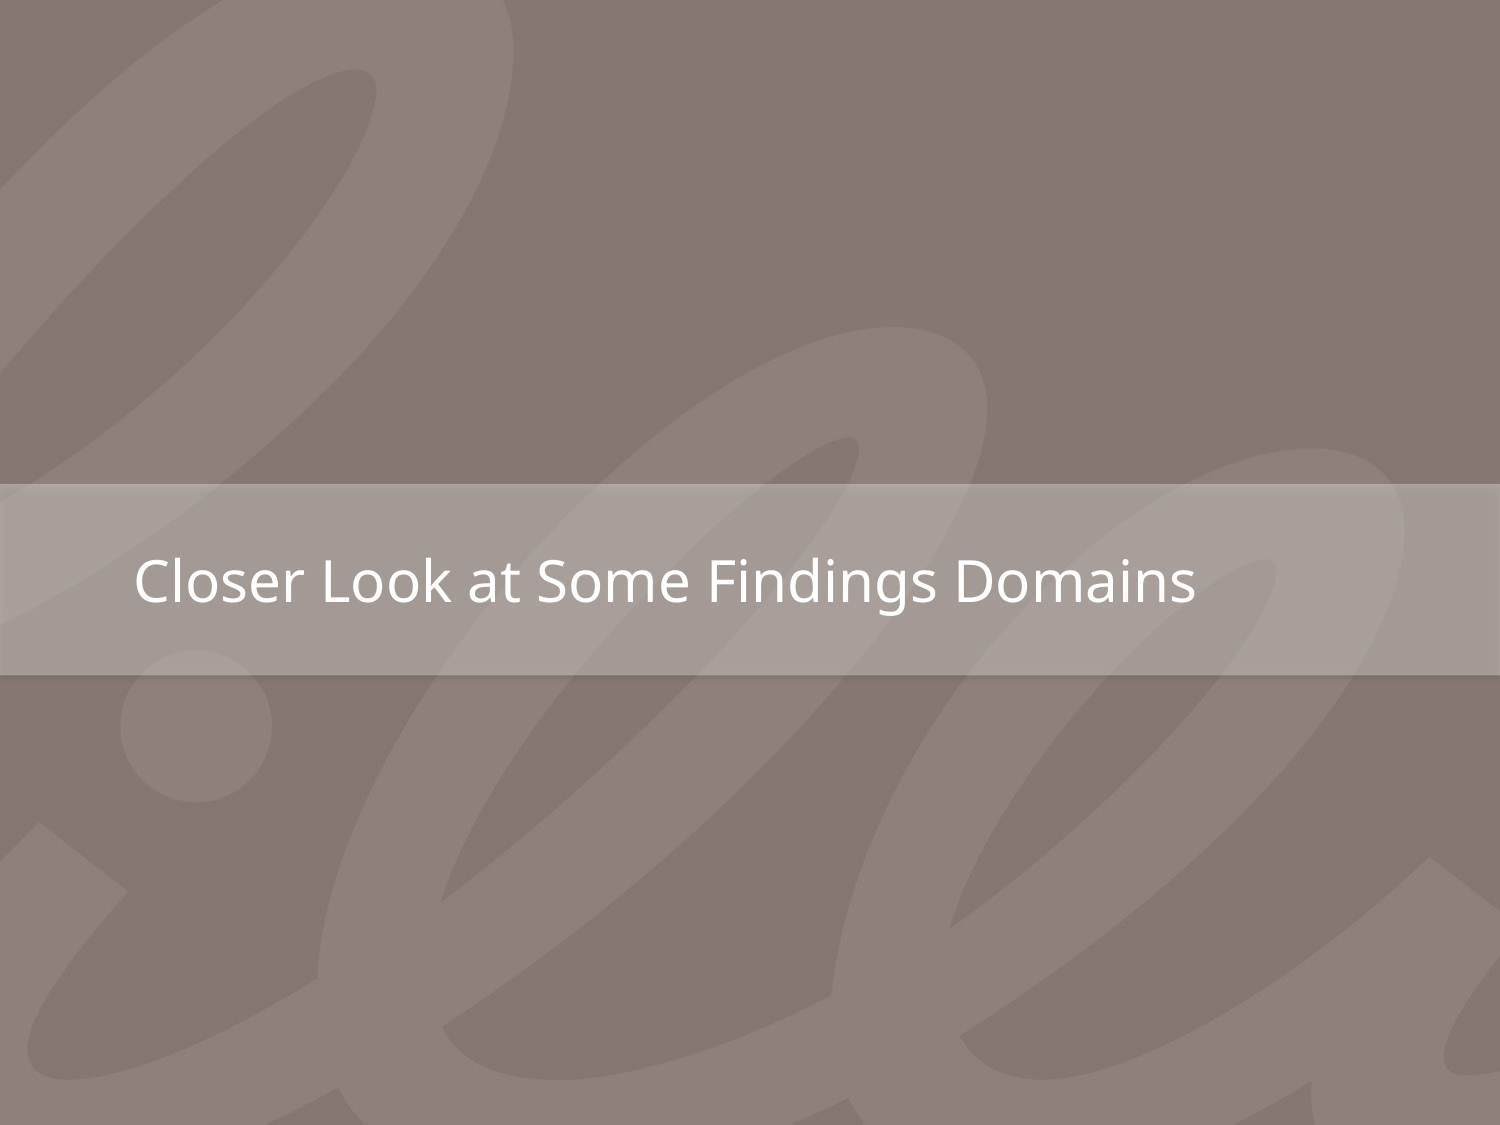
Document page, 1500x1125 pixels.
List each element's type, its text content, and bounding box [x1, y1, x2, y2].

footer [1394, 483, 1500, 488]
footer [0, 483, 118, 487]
title Closer Look at Some Findings Domains [118, 483, 1394, 676]
picture [0, 0, 1500, 483]
picture [0, 676, 1500, 1125]
